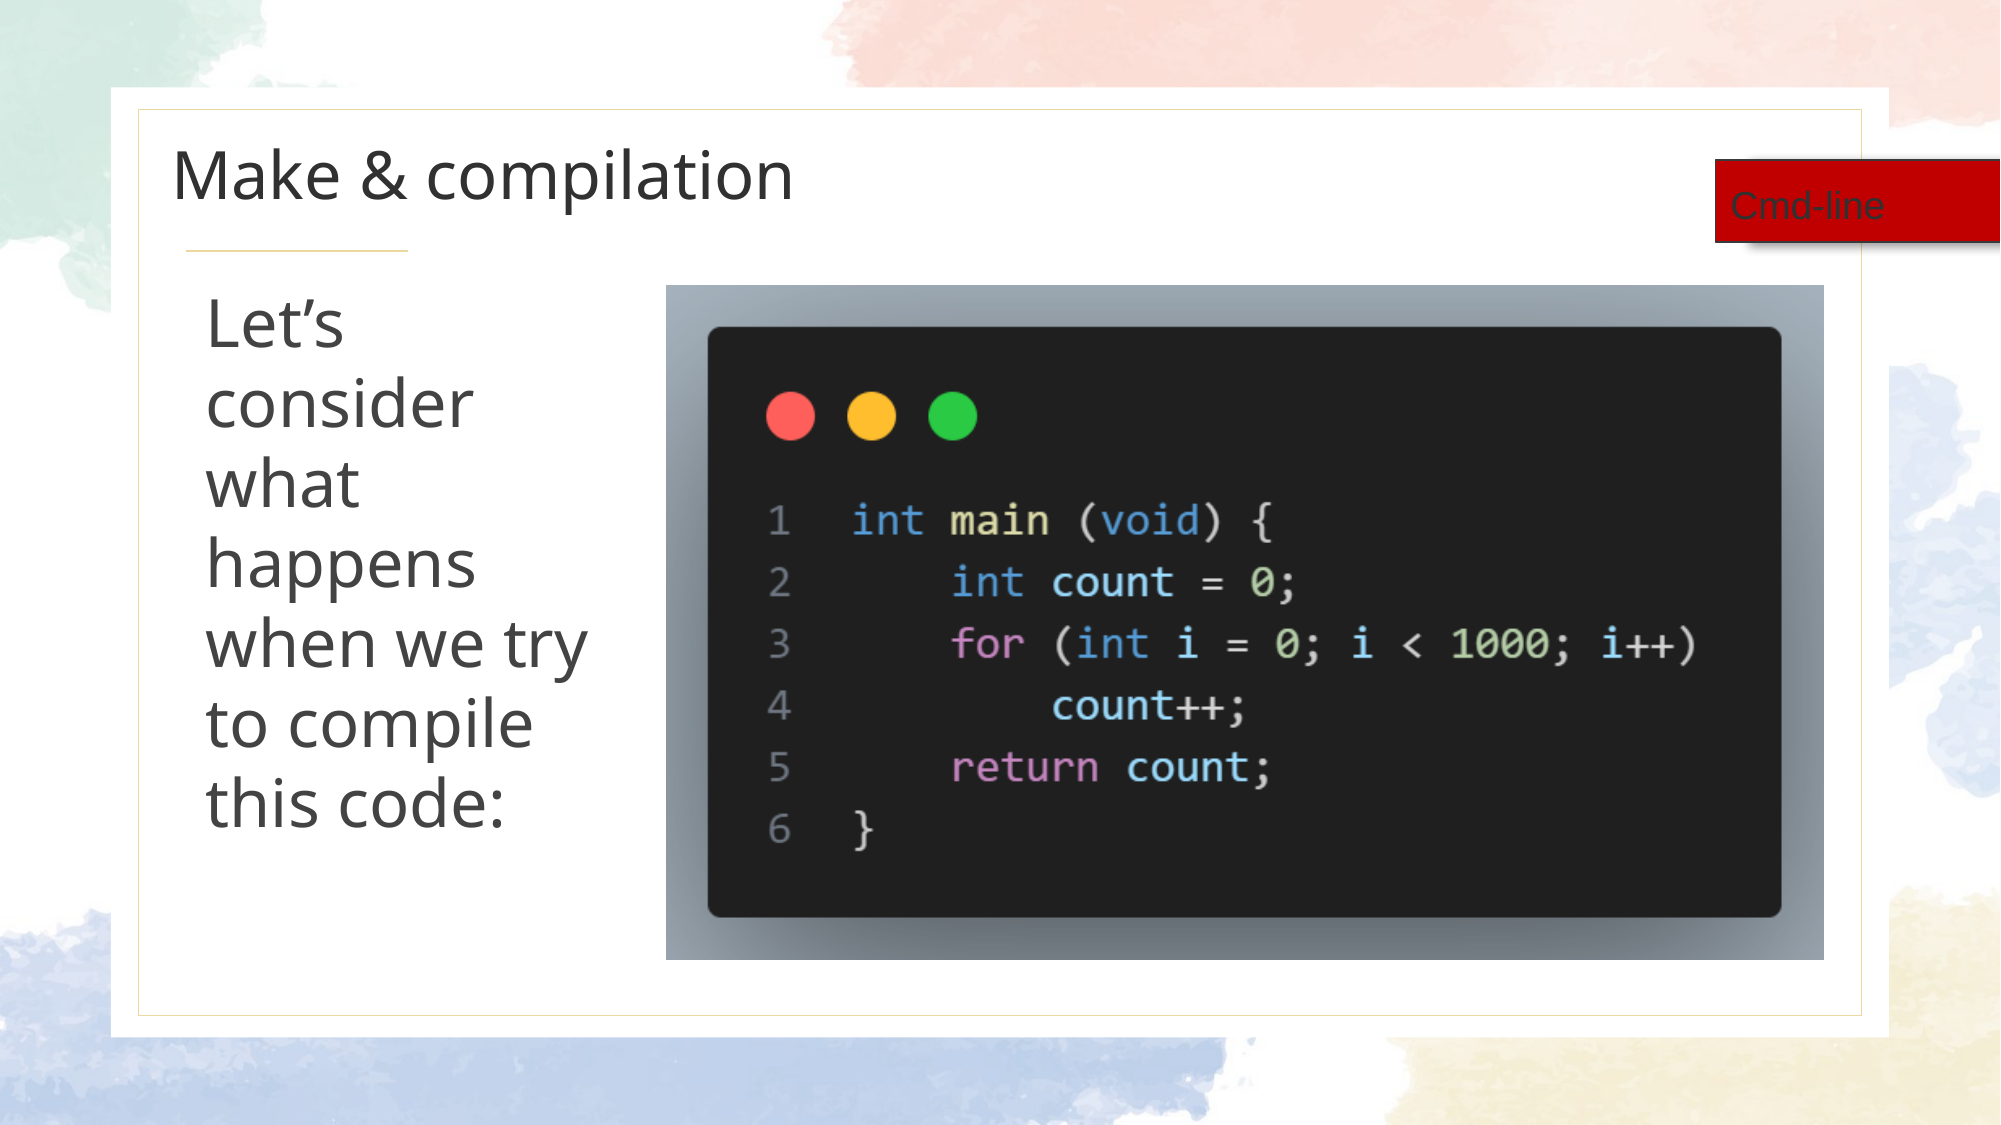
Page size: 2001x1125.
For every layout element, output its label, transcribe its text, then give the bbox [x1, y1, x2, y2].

list Cmd-line [1715, 159, 2000, 243]
picture [666, 284, 1825, 960]
list Let’s consider what happens when we try to compile this code: [157, 265, 625, 1014]
title Make & compilation [155, 117, 1844, 244]
